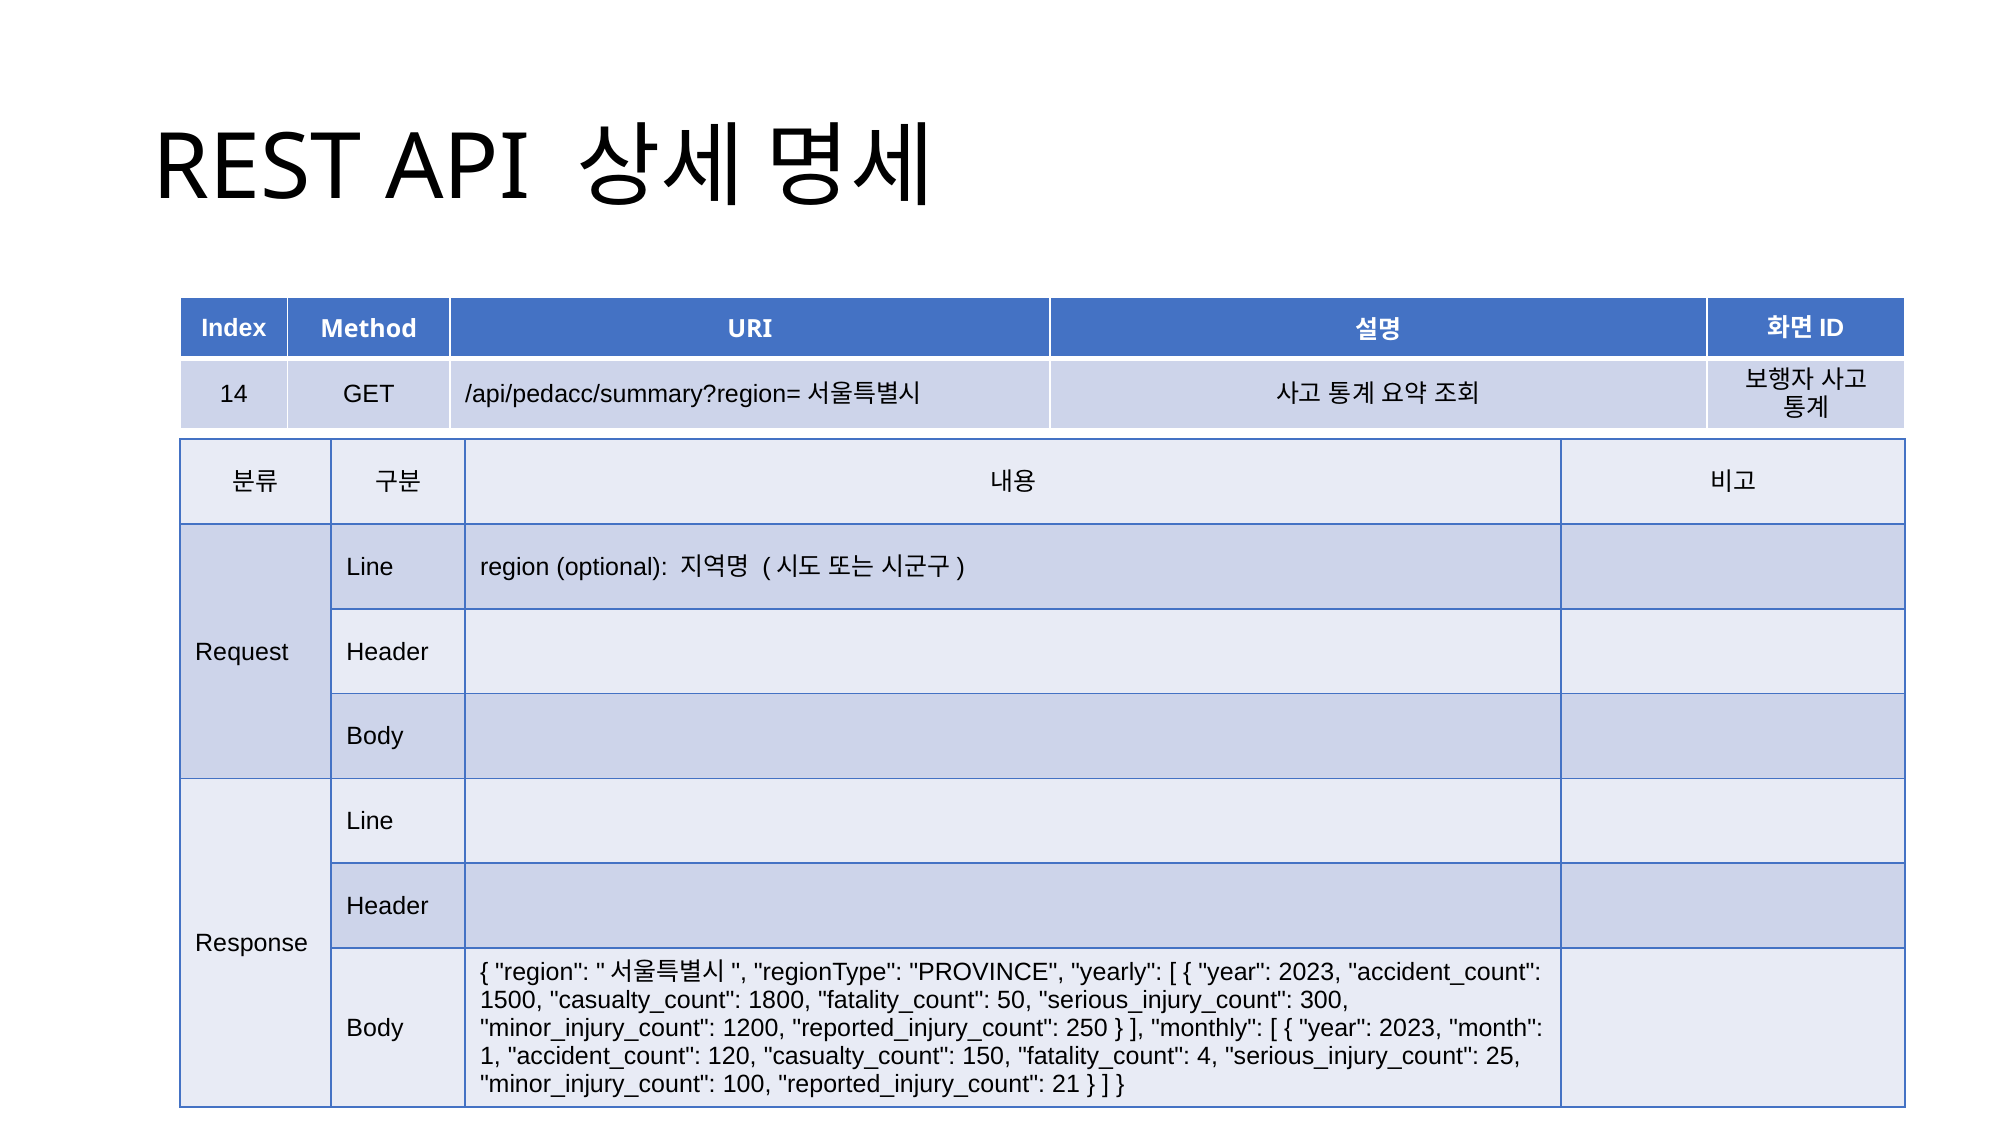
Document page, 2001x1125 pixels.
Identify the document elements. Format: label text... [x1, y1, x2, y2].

table_header 분류 [181, 440, 330, 523]
table_cell 사고 통계 요약 조회 [1051, 361, 1706, 428]
table_header Method [288, 298, 449, 356]
table_cell [466, 610, 1560, 693]
table_cell [466, 779, 1560, 862]
table_header 내용 [466, 440, 1560, 523]
table_header 비고 [1562, 440, 1904, 523]
table_cell [466, 694, 1560, 778]
table_cell Line [332, 779, 464, 862]
table_cell { "region": "서울특별시", "regionType": "PROVINCE", "yearly": [ { "year": 2023, "accident_count": 1500, "casualty_count": 1800, "fatality_count": 50, "serious_injury_count": 300, "minor_injury_count": 1200, "reported_injury_count": 250 } ], "monthly": [ { "year": 2023, "month": 1, "accident_count": 120, "casualty_count": 150, "fatality_count": 4, "serious_injury_count": 25, "minor_injury_count": 100, "reported_injury_count": 21 } ] } [466, 949, 1560, 1106]
table_cell Body [332, 949, 464, 1106]
table_cell 보행자 사고 통계 [1708, 361, 1904, 428]
table_header 설명 [1051, 298, 1706, 356]
table_cell Request [181, 525, 330, 778]
table_header URI [451, 298, 1049, 356]
table_cell [1562, 779, 1904, 862]
table_header 구분 [332, 440, 464, 523]
table_cell [1562, 694, 1904, 778]
title REST API 상세 명세 [137, 59, 1863, 278]
table_cell [466, 864, 1560, 947]
table_cell [1562, 525, 1904, 608]
table_cell Response [181, 779, 330, 1106]
table_cell Line [332, 525, 464, 608]
table_cell Body [332, 694, 464, 778]
table_cell 14 [181, 361, 287, 428]
table_cell GET [288, 361, 449, 428]
table_cell Header [332, 610, 464, 693]
table_cell Header [332, 864, 464, 947]
table_cell region (optional): 지역명 (시도 또는 시군구) [466, 525, 1560, 608]
table_header 화면ID [1708, 298, 1904, 356]
table_cell [1562, 610, 1904, 693]
table_header Index [181, 298, 287, 356]
table_cell /api/pedacc/summary?region=서울특별시 [451, 361, 1049, 428]
table_cell [1562, 949, 1904, 1106]
table_cell [1562, 864, 1904, 947]
